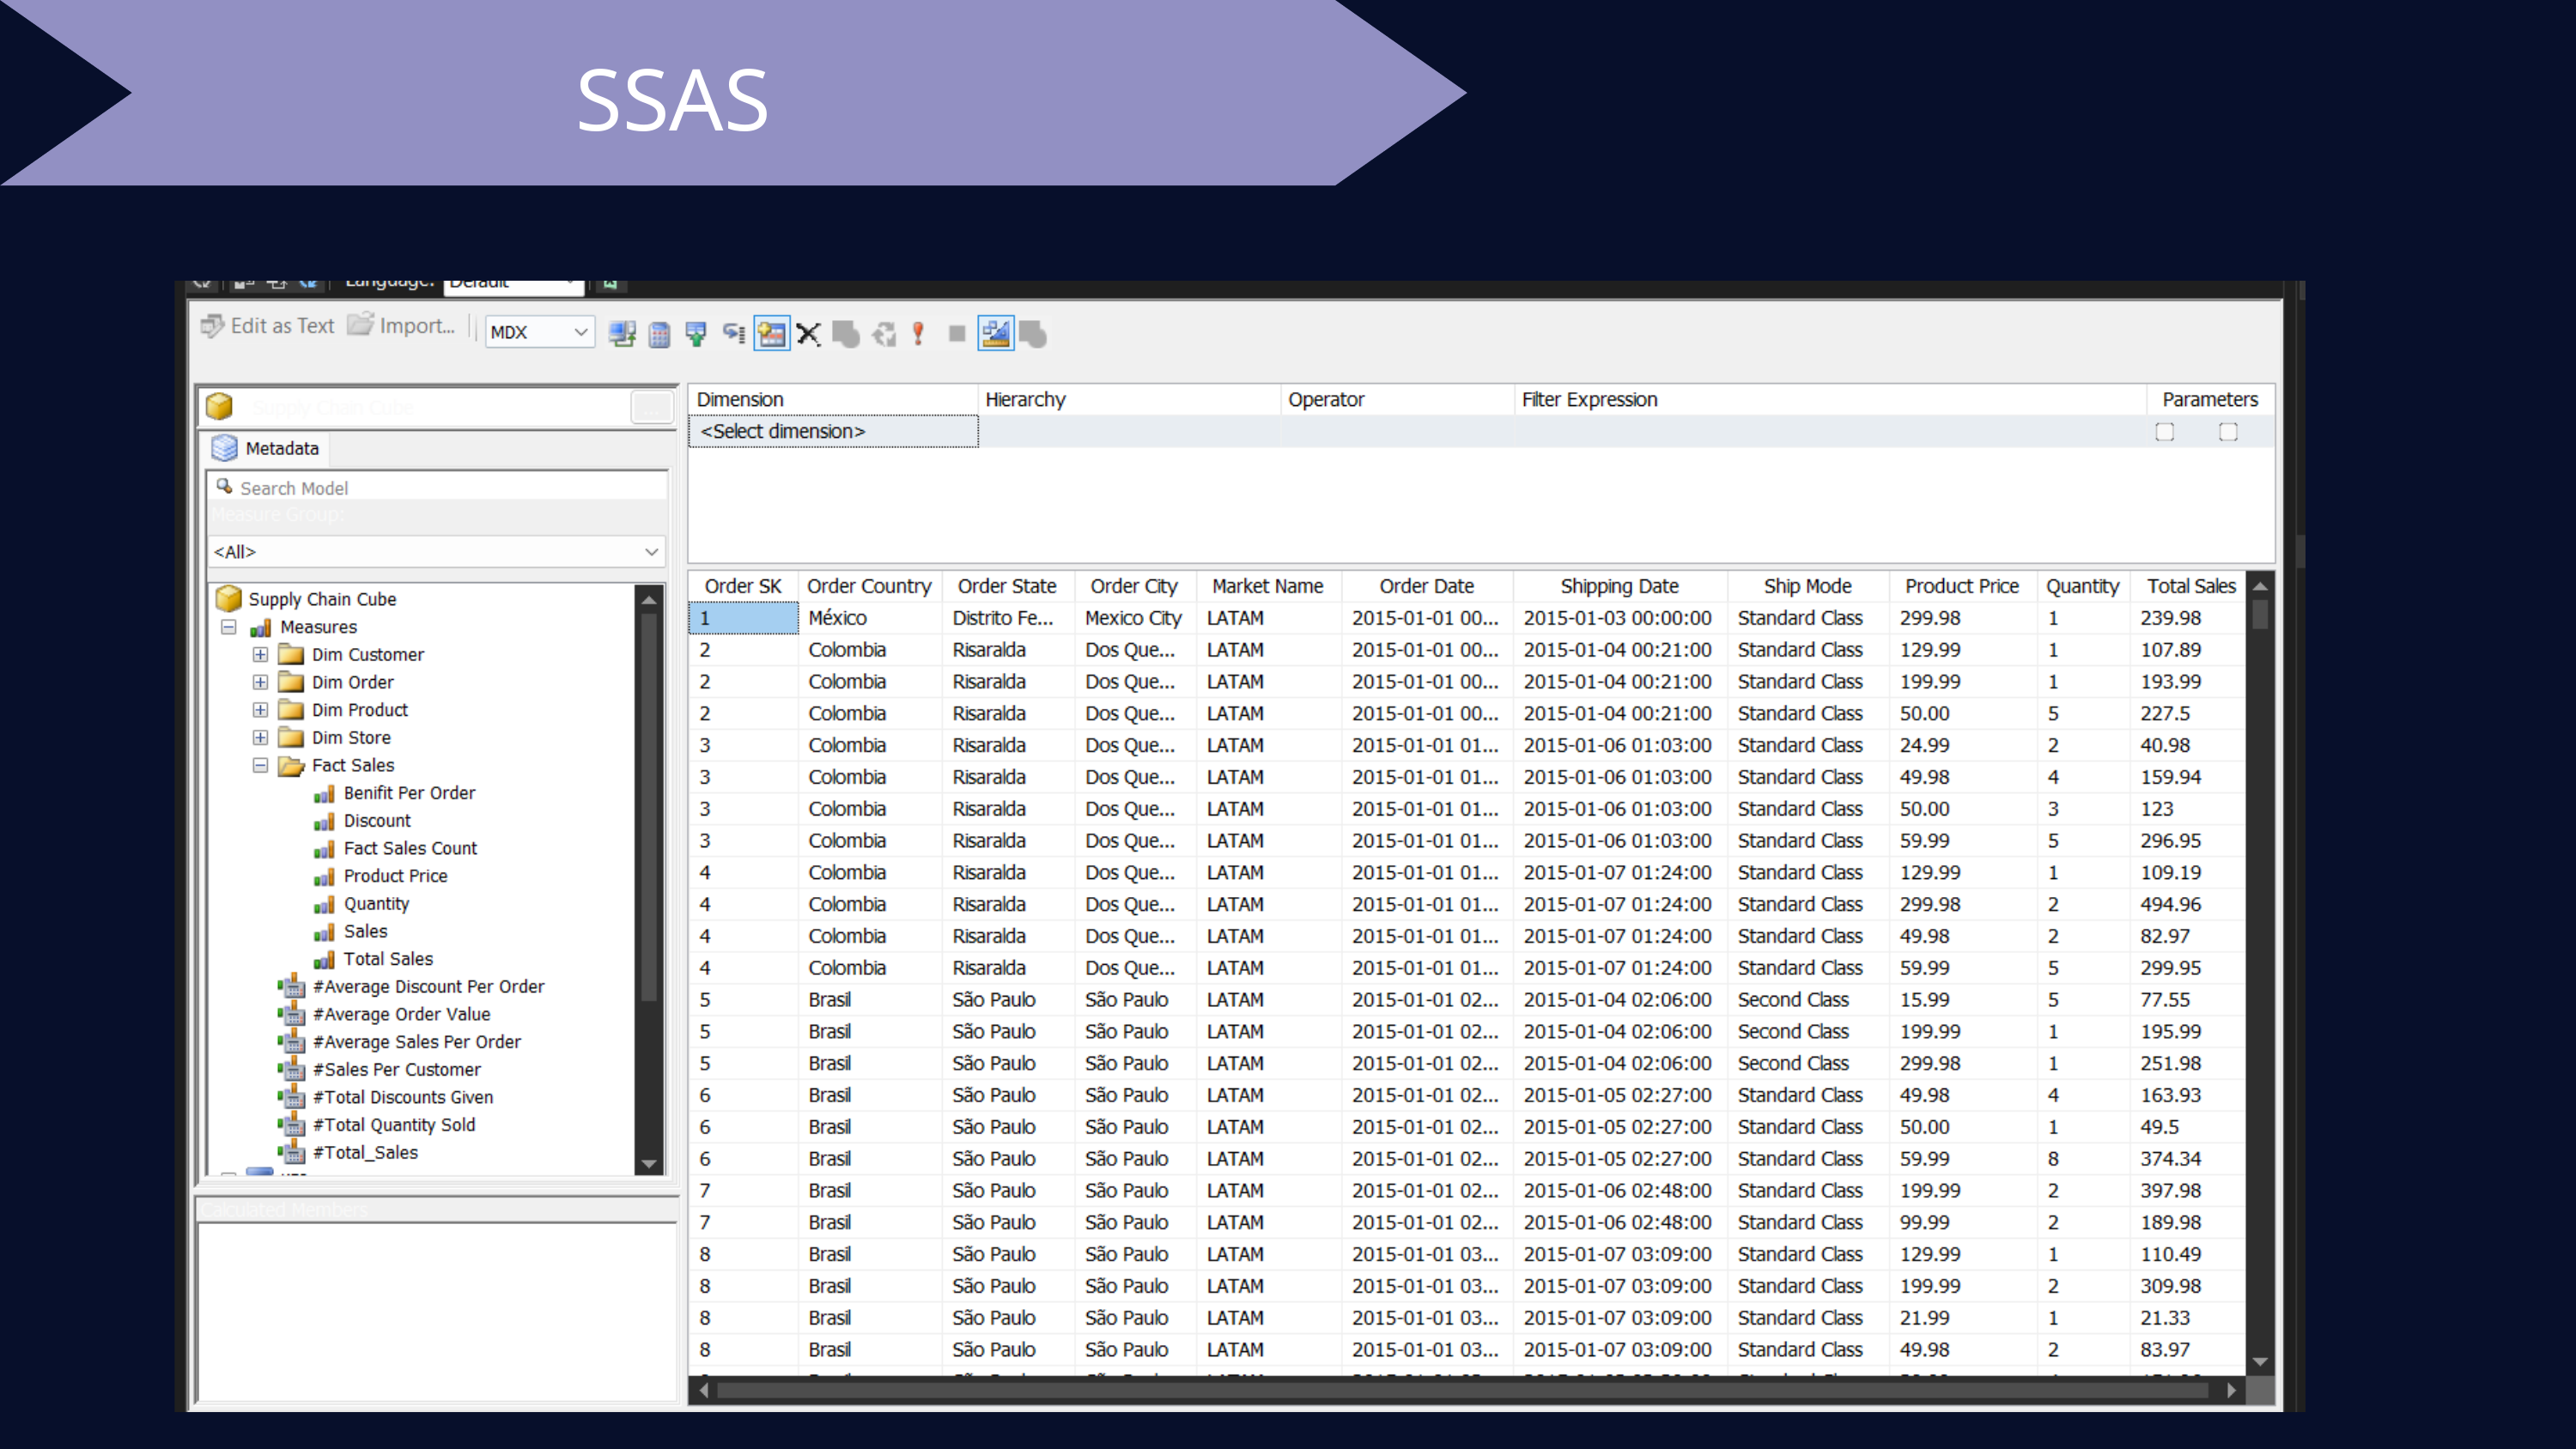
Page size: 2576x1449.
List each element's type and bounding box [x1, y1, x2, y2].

text_box [174, 281, 2306, 1412]
text_box [0, 0, 1467, 186]
